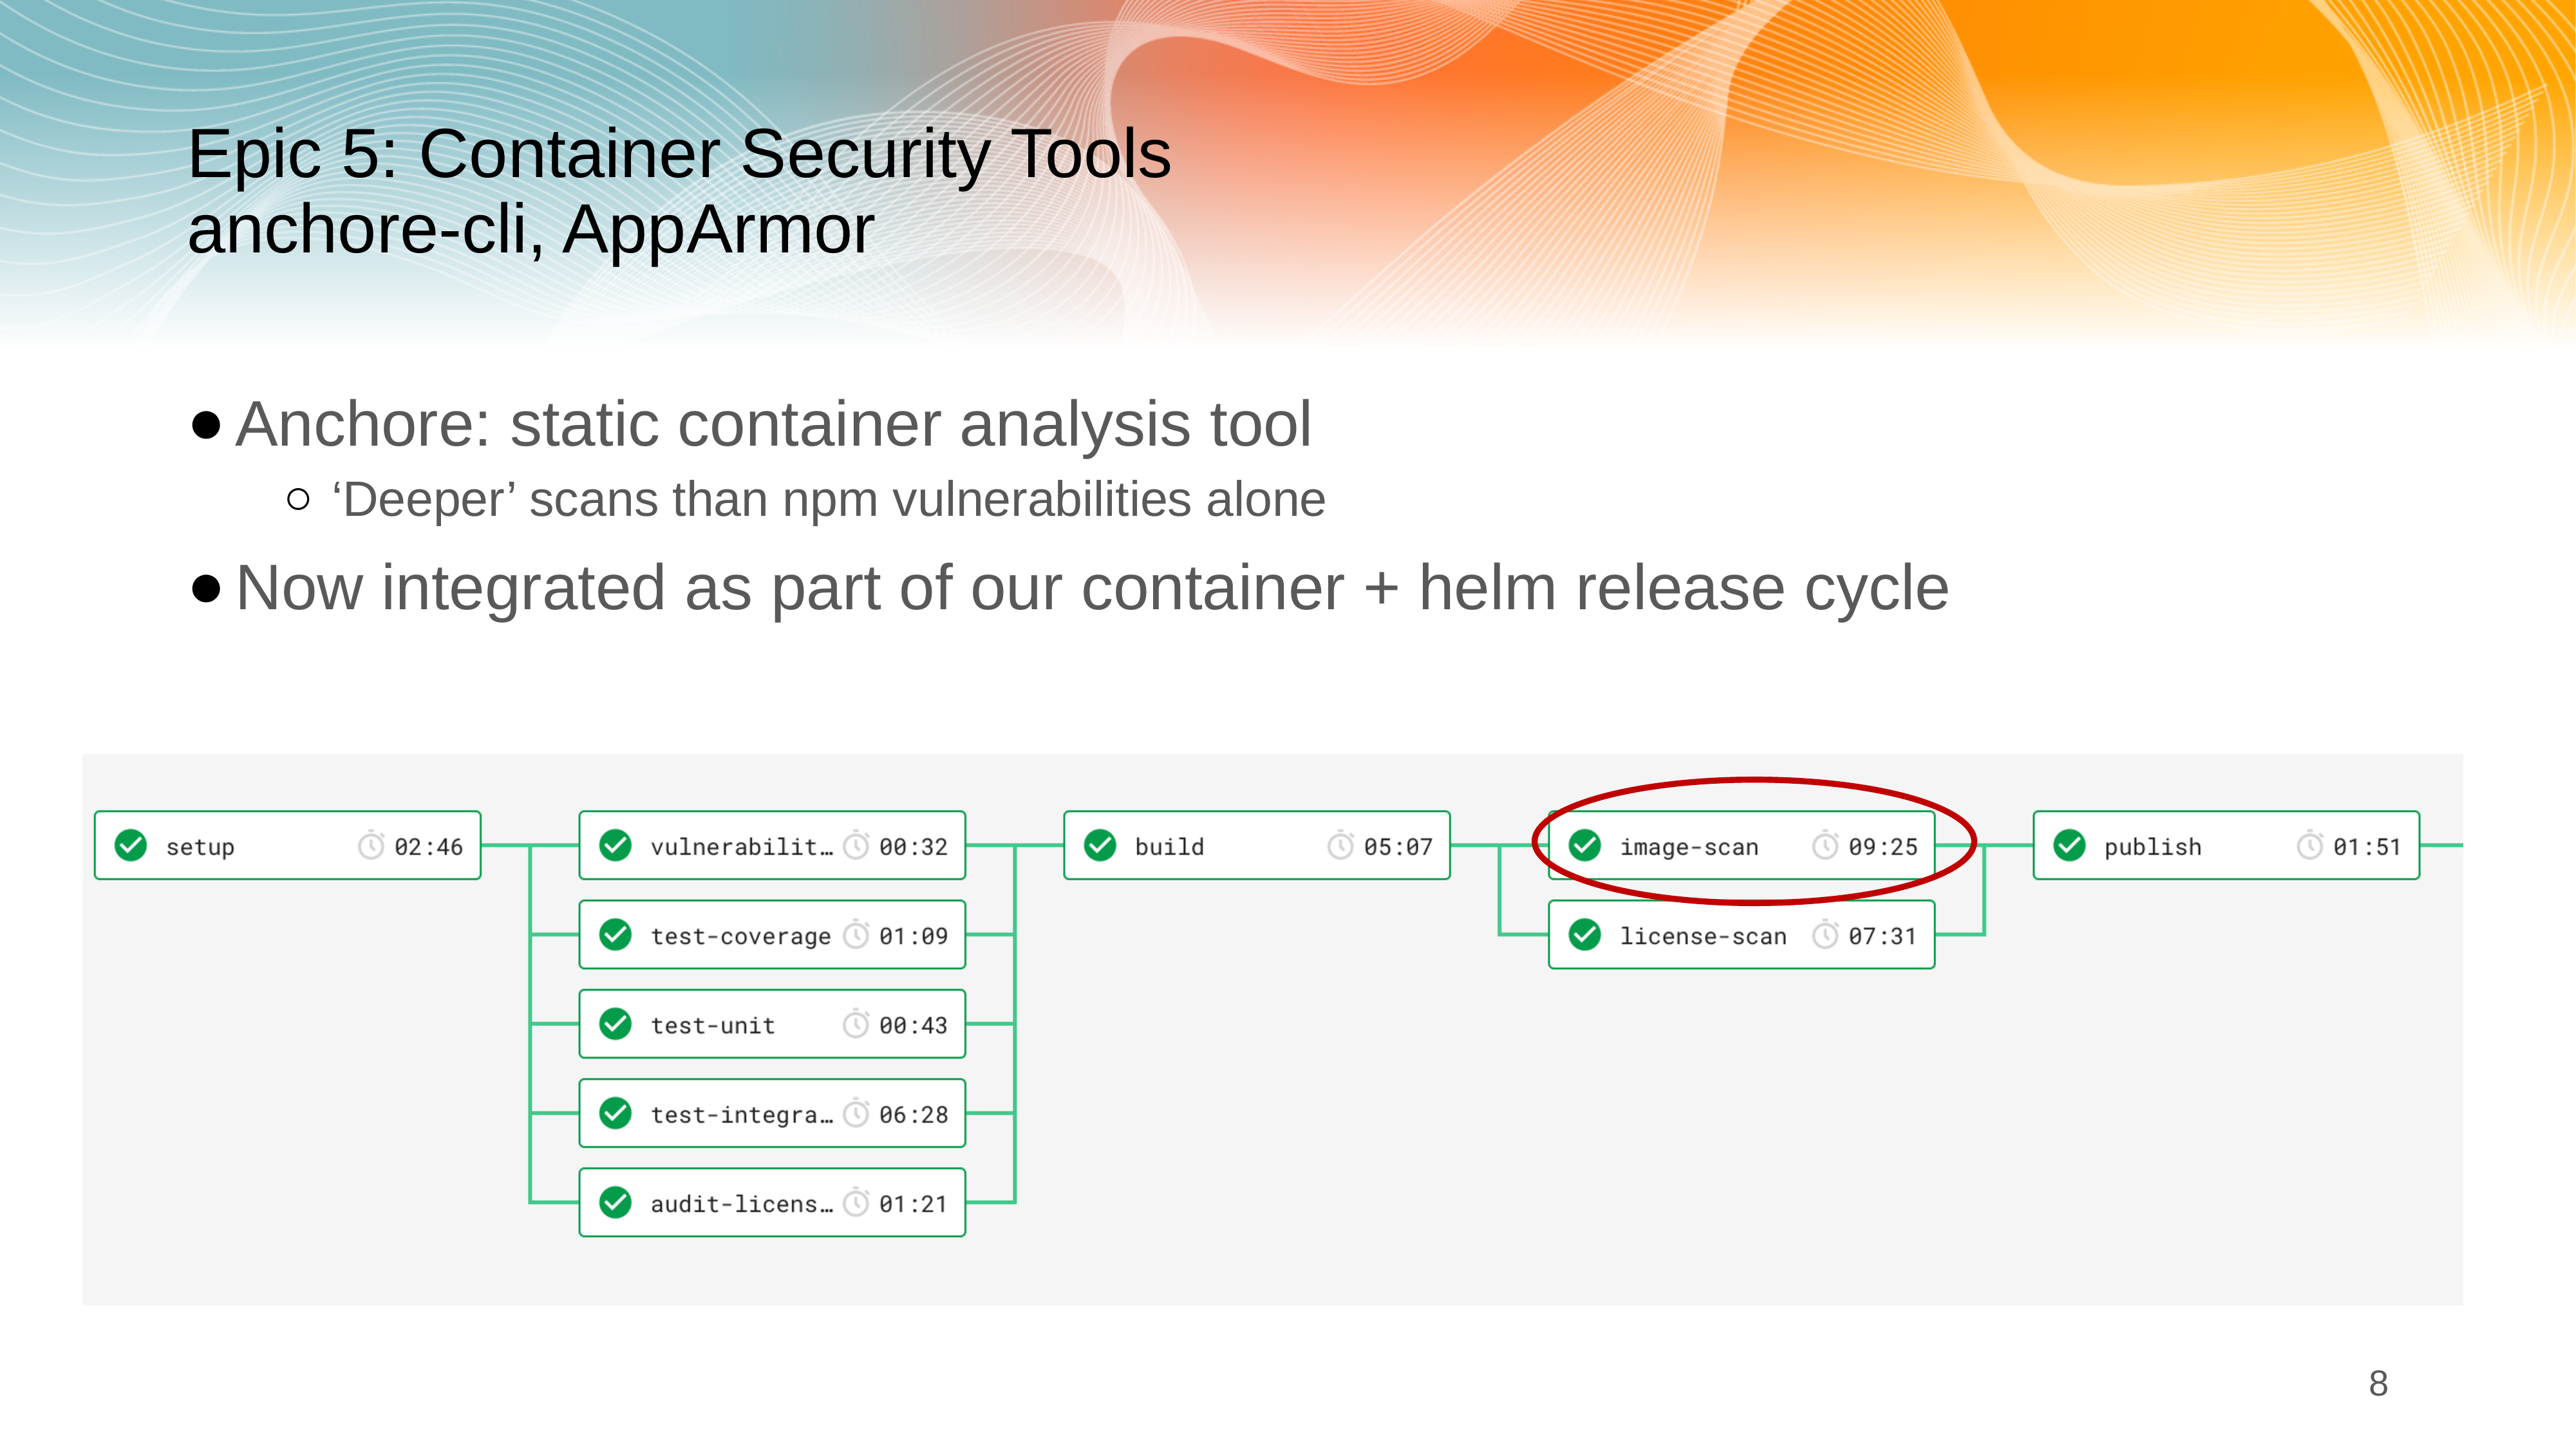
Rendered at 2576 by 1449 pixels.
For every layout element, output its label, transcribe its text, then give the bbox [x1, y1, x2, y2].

title Epic 5: Container Security Tools anchore-cli, AppArmor [177, 77, 2399, 308]
picture [0, 0, 2576, 1449]
list Anchore: static container analysis tool ‘Deeper’ scans than npm vulnerabilities alone Now integrated as part of our container + helm release cycle [177, 385, 2399, 752]
slide_number 8 [1819, 1343, 2399, 1421]
